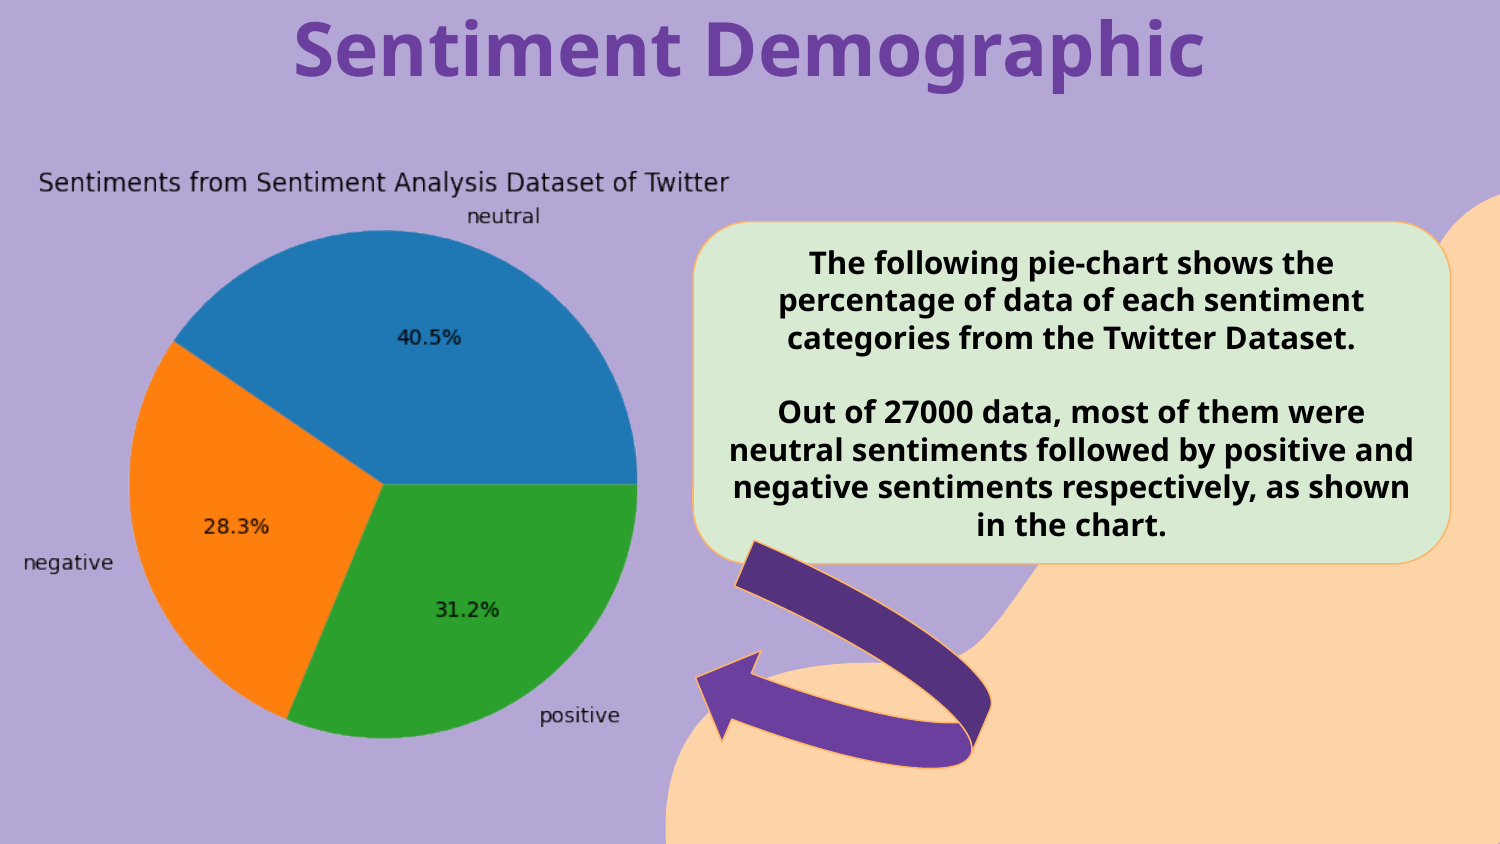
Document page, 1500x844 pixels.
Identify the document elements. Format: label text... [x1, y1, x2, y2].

title Sentiment Demographic [0, 0, 1500, 92]
text_box The following pie-chart shows the percentage of data of each sentiment categories from the Twitter Dataset. Out of 27000 data, most of them were neutral sentiments followed by positive and negative sentiments respectively, as shown in the chart. [859, 221, 1451, 564]
text_box [859, 591, 992, 769]
picture [0, 117, 856, 844]
